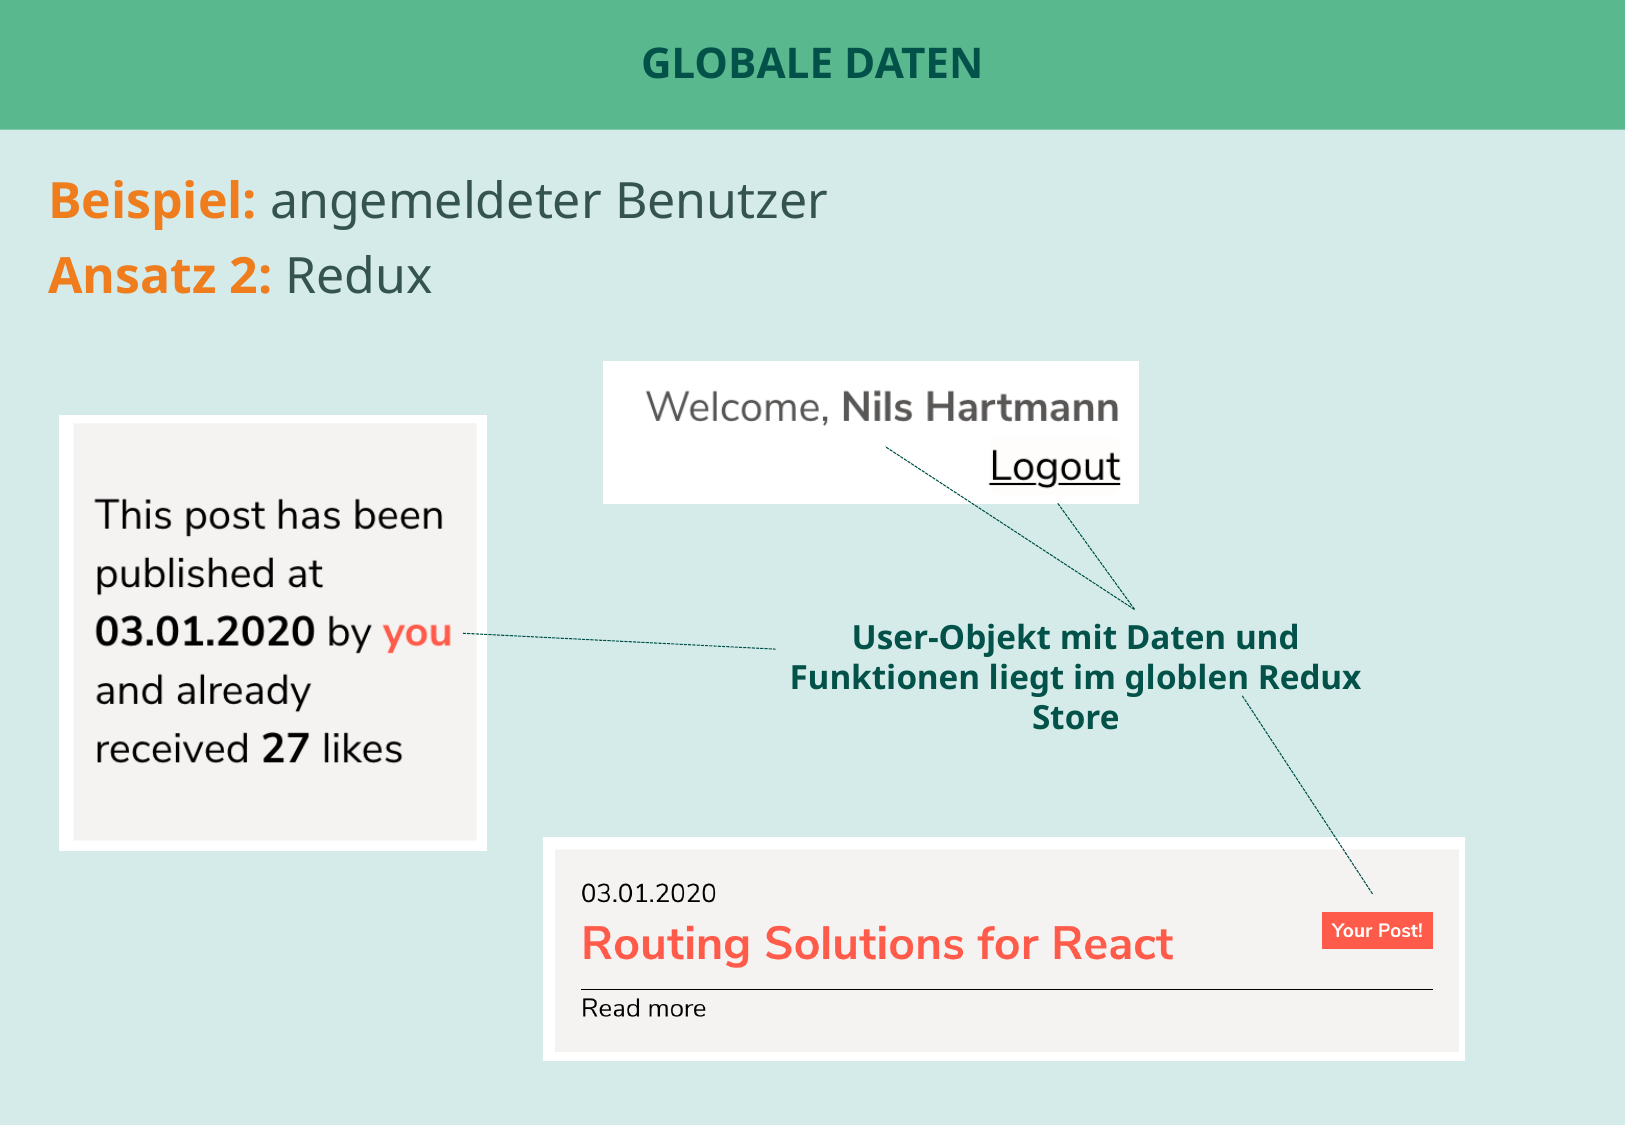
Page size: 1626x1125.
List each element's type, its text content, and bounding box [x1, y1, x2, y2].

picture [603, 361, 1139, 504]
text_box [885, 446, 1135, 610]
title Globale Daten [0, 0, 1625, 130]
picture [543, 837, 1465, 1061]
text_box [1057, 503, 1135, 610]
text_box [462, 633, 776, 650]
list Beispiel: angemeldeter Benutzer Ansatz 2: Redux [33, 168, 1592, 1043]
picture [59, 415, 487, 851]
text_box User-Objekt mit Daten und Funktionen liegt im globlen Redux Store [764, 609, 1388, 744]
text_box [1242, 695, 1373, 895]
